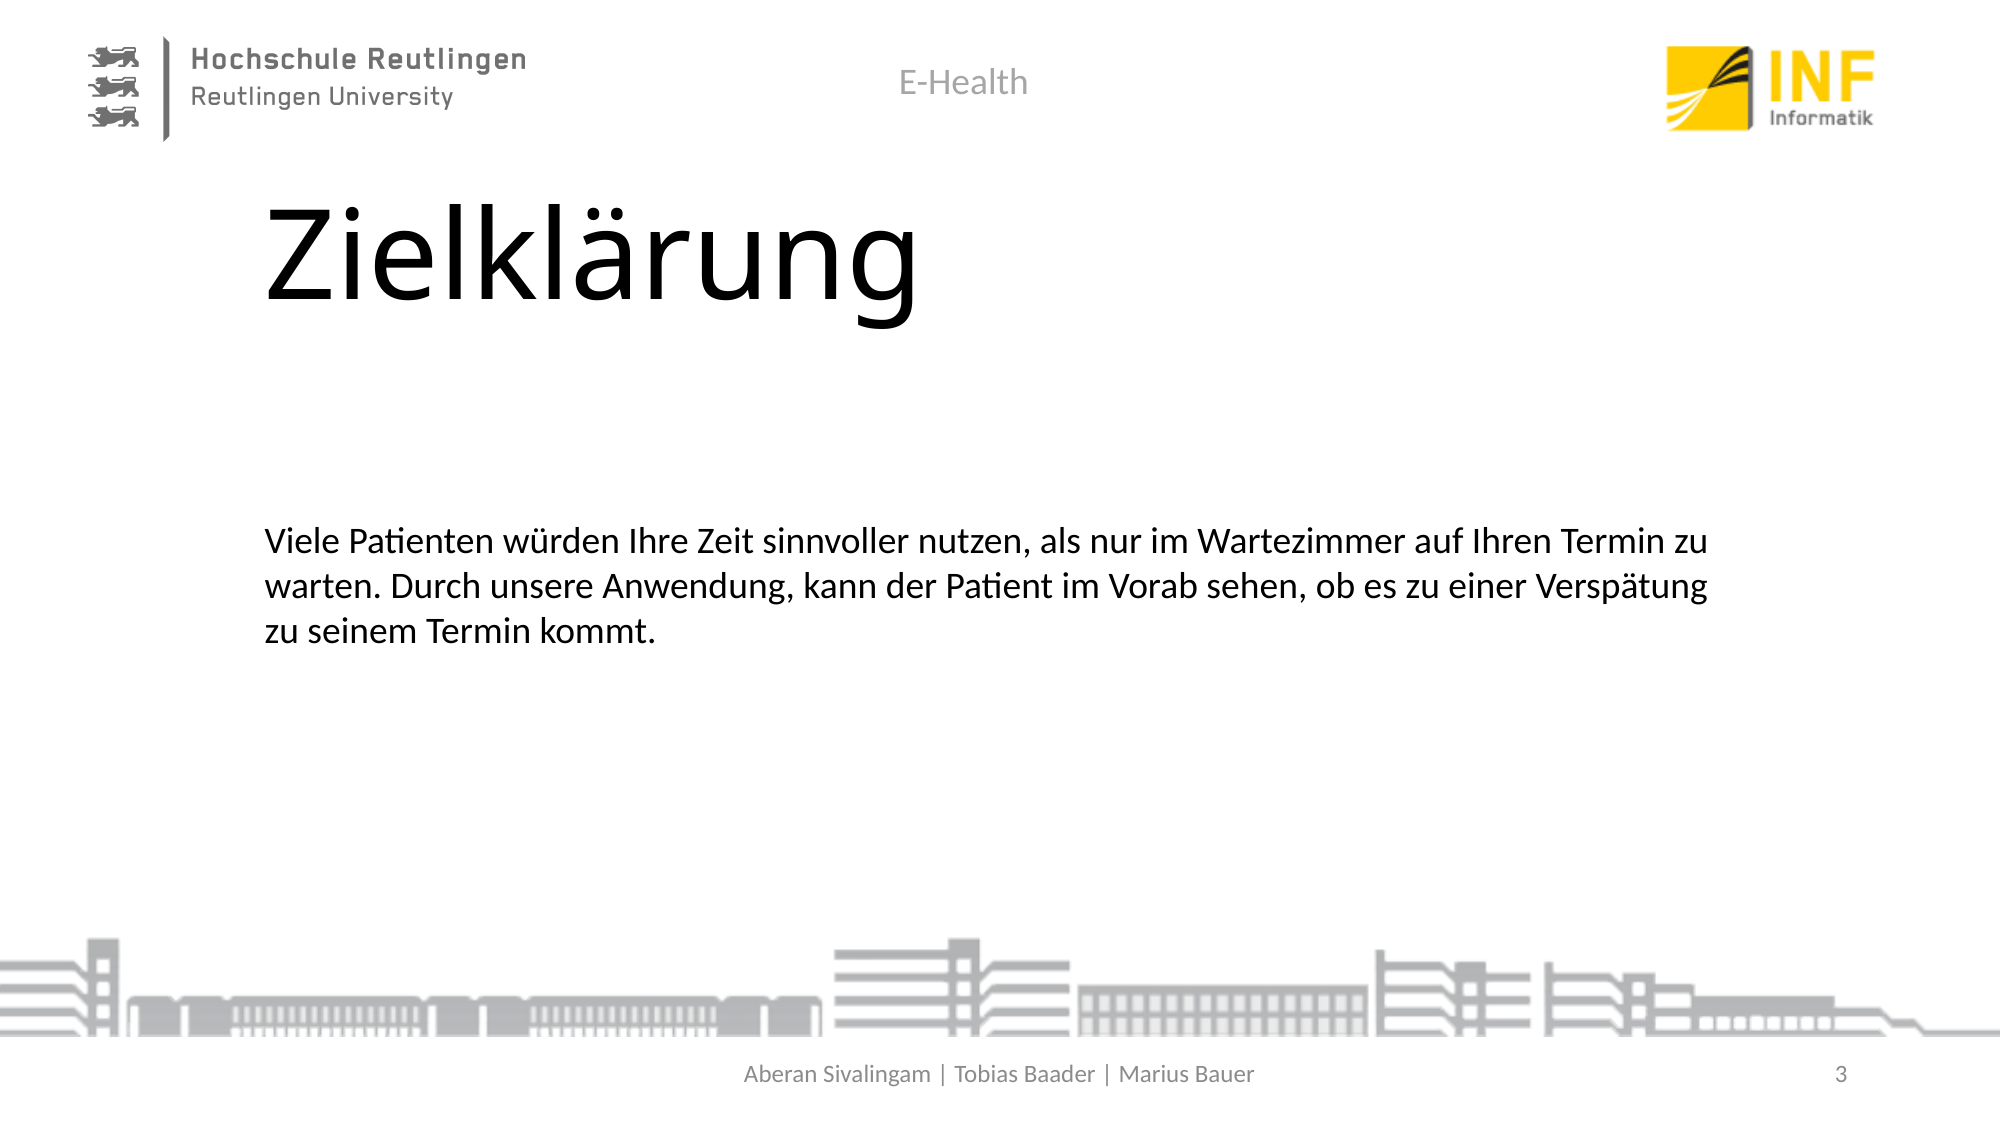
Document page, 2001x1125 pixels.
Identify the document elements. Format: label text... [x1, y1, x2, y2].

slide_number 3 [1412, 1042, 1863, 1103]
footer Aberan Sivalingam | Tobias Baader | Marius Bauer [662, 1042, 1338, 1103]
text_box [0, 36, 2000, 1037]
